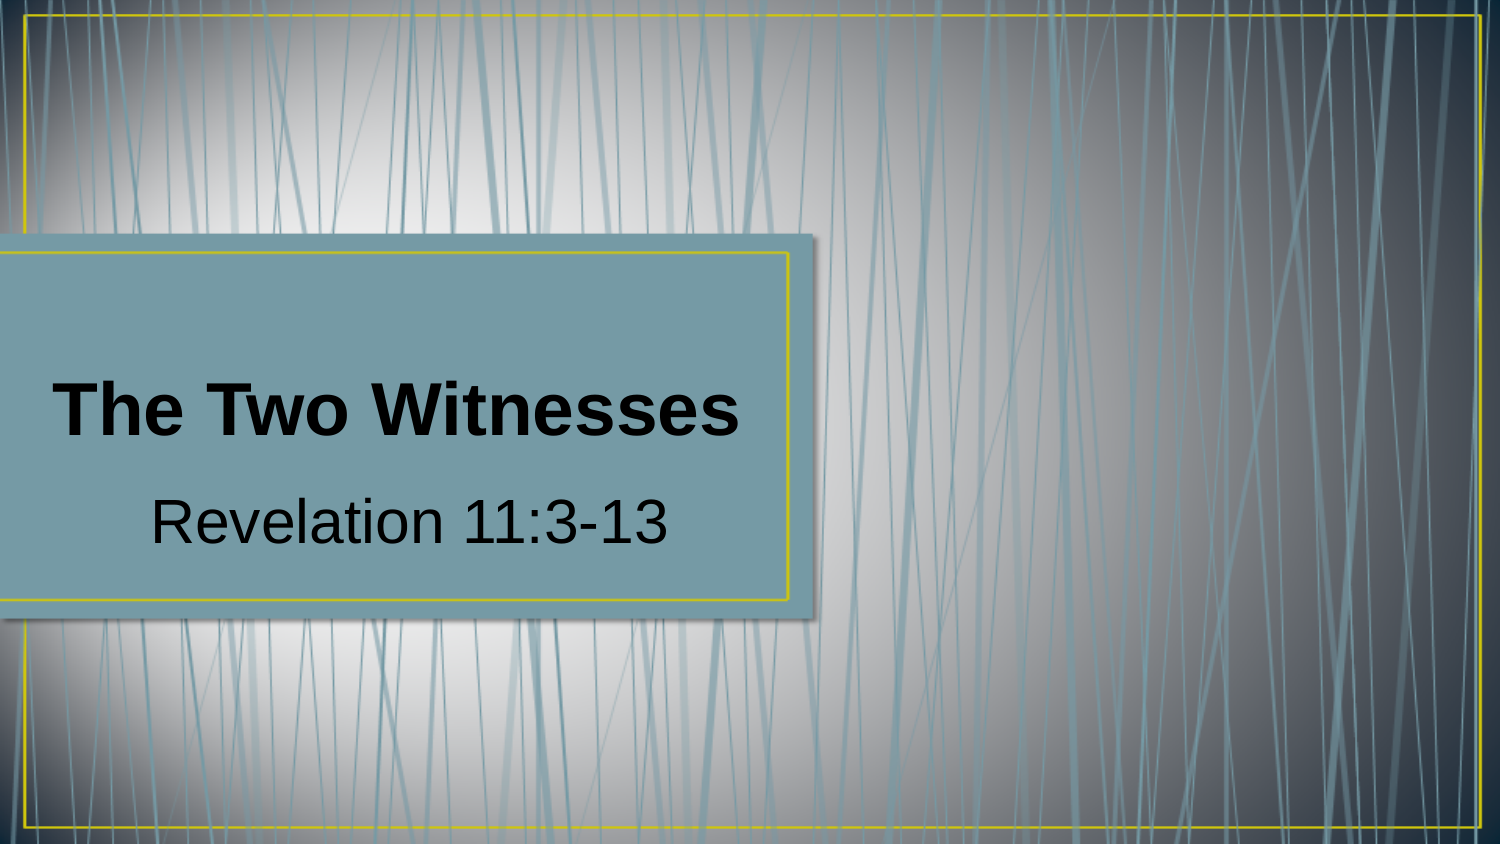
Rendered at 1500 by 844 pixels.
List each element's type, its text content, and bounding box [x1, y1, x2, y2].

picture [0, 0, 1500, 844]
title The Two Witnesses [18, 275, 776, 466]
subtitle Revelation 11:3-13 [31, 465, 789, 595]
